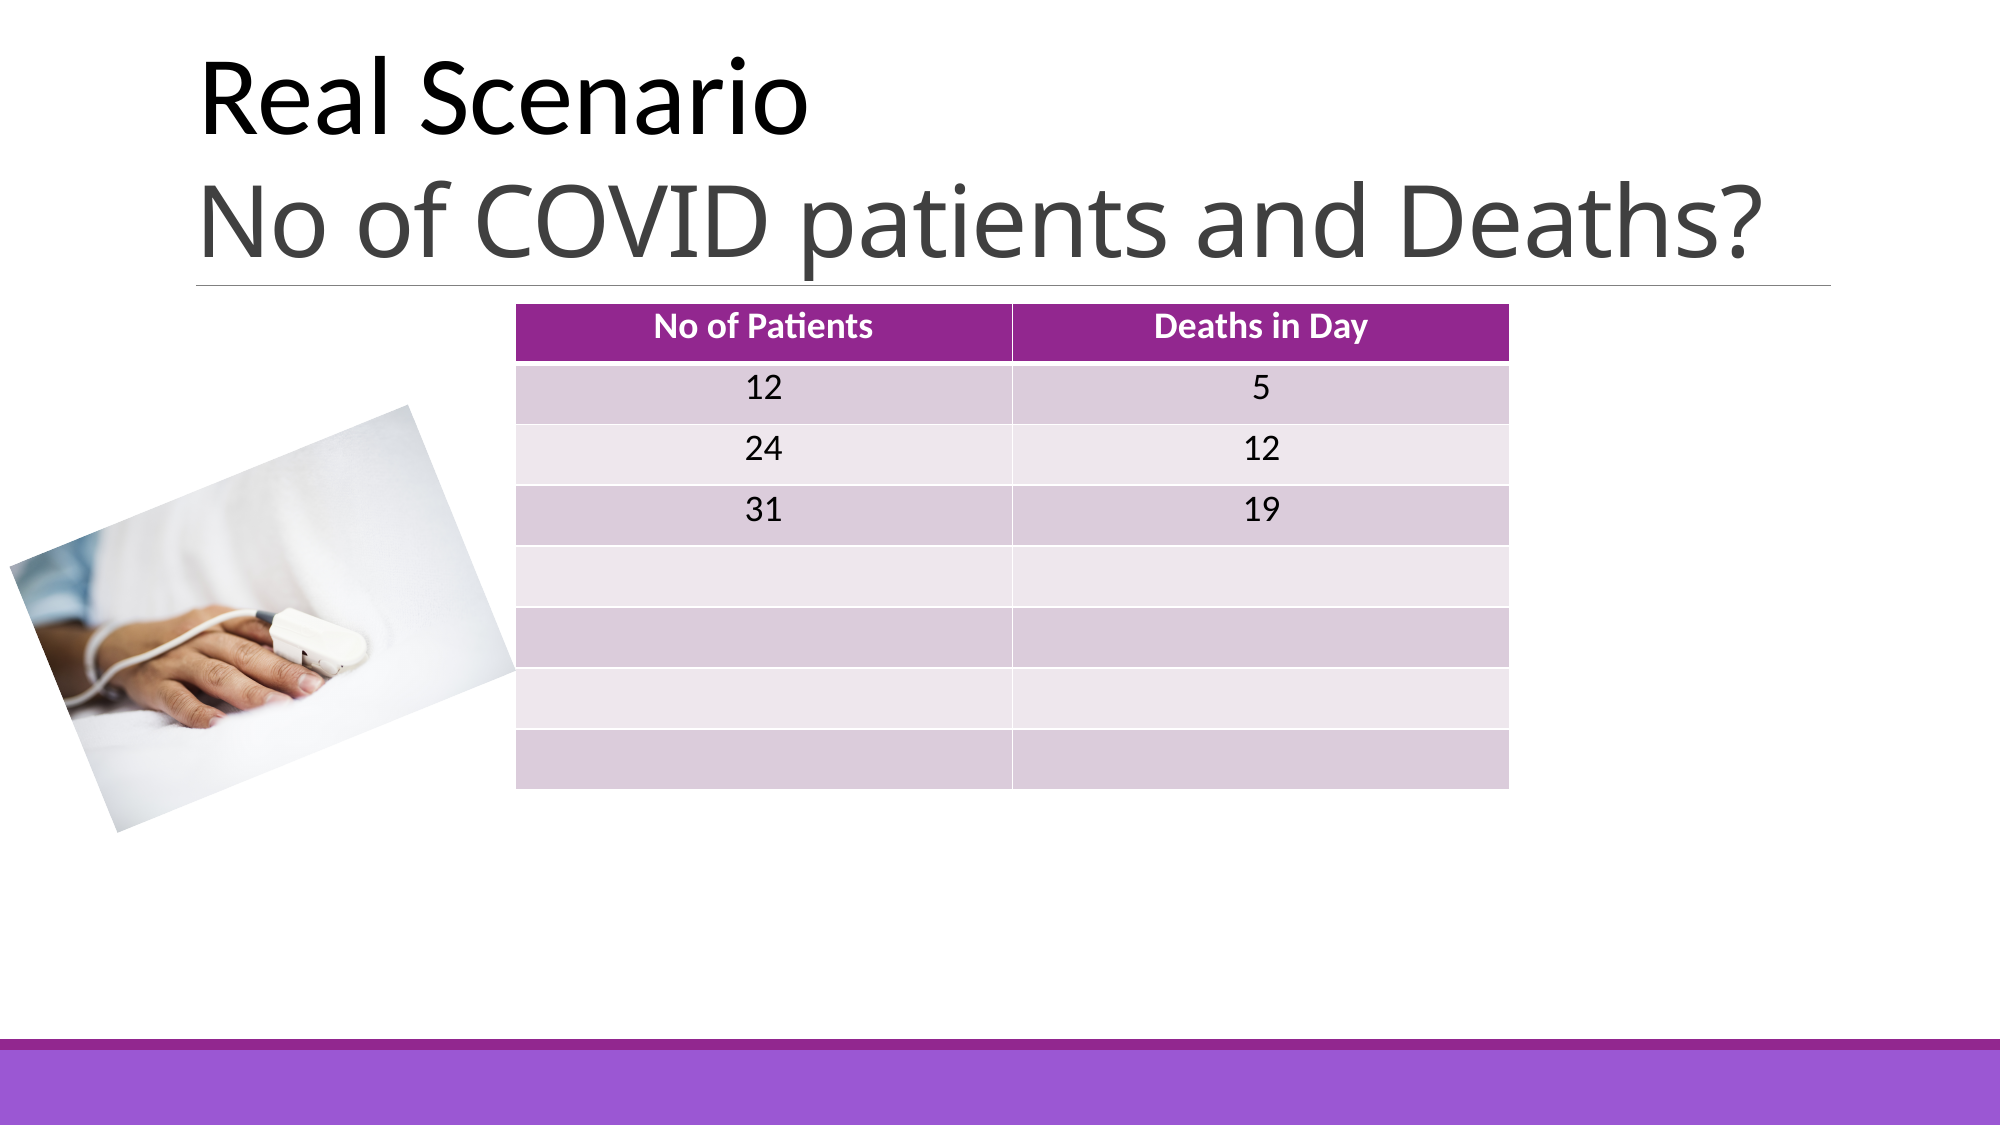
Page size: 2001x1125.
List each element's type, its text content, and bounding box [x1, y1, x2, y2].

table_cell 5 [1013, 366, 1509, 424]
table_cell [516, 730, 1012, 789]
picture [10, 405, 515, 832]
table_header No of Patients [516, 304, 1012, 361]
title No of COVID patients and Deaths? [180, 47, 1830, 285]
table_cell 19 [1013, 486, 1509, 545]
table_cell [1013, 547, 1509, 606]
table_cell [516, 608, 1012, 667]
table_cell 24 [516, 425, 1012, 484]
table_cell [516, 669, 1012, 728]
table_cell [1013, 669, 1509, 728]
table_cell [1013, 608, 1509, 667]
text_box Real Scenario [183, 14, 827, 165]
table_cell 12 [1013, 425, 1509, 484]
table_header Deaths in Day [1013, 304, 1509, 361]
table_cell 12 [516, 366, 1012, 424]
table_cell 31 [516, 486, 1012, 545]
table_cell [516, 547, 1012, 606]
table_cell [1013, 730, 1509, 789]
